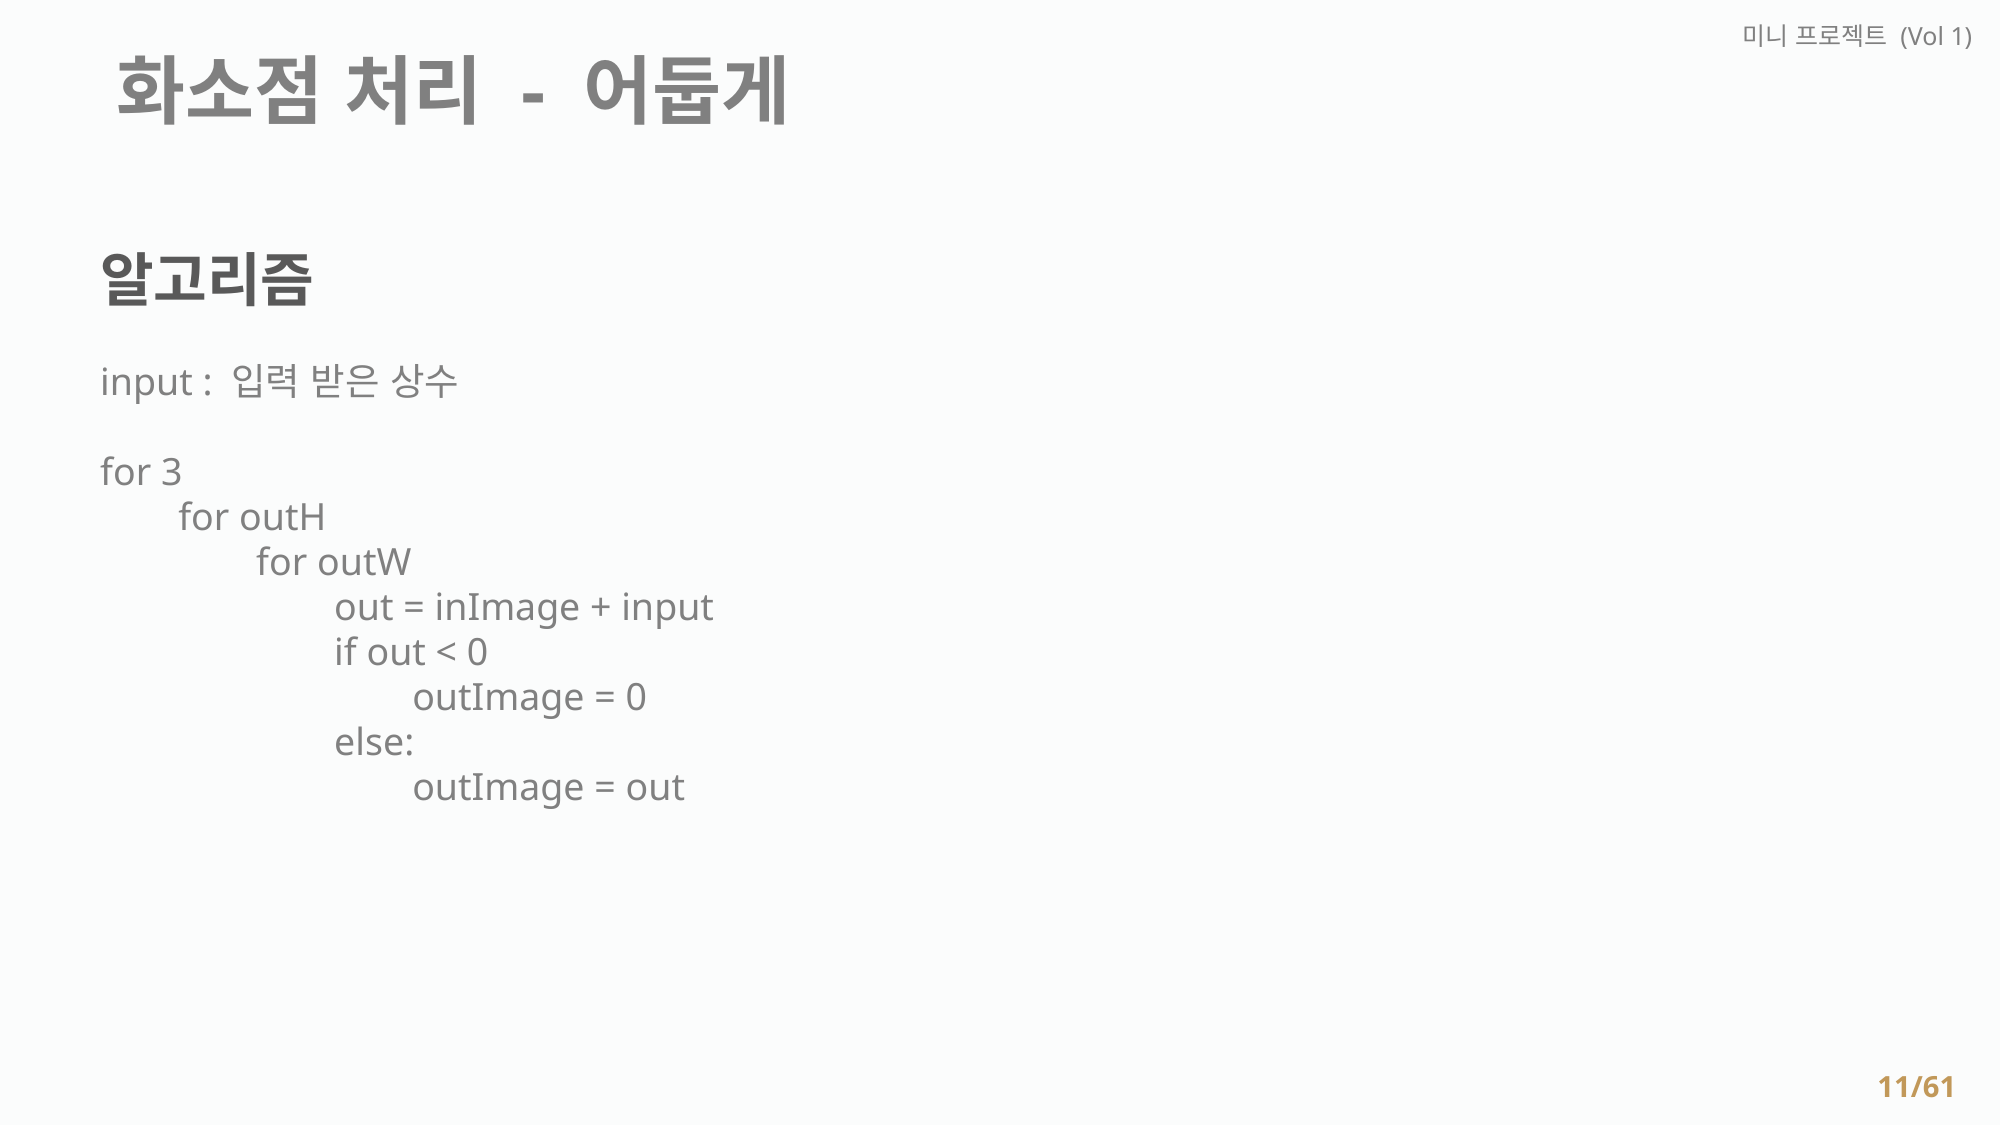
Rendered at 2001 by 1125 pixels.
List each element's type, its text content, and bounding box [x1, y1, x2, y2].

text_box 미니 프로젝트 (Vol 1) [1371, 13, 2000, 58]
text_box 알고리즘 input : 입력 받은 상수 for 3 for outH for outW out = inImage + input if out < 0 outImage = 0 else: outImage = out [85, 235, 1739, 816]
text_box 11/61 [1862, 1061, 1972, 1112]
text_box 화소점 처리 - 어둡게 [0, 35, 925, 141]
